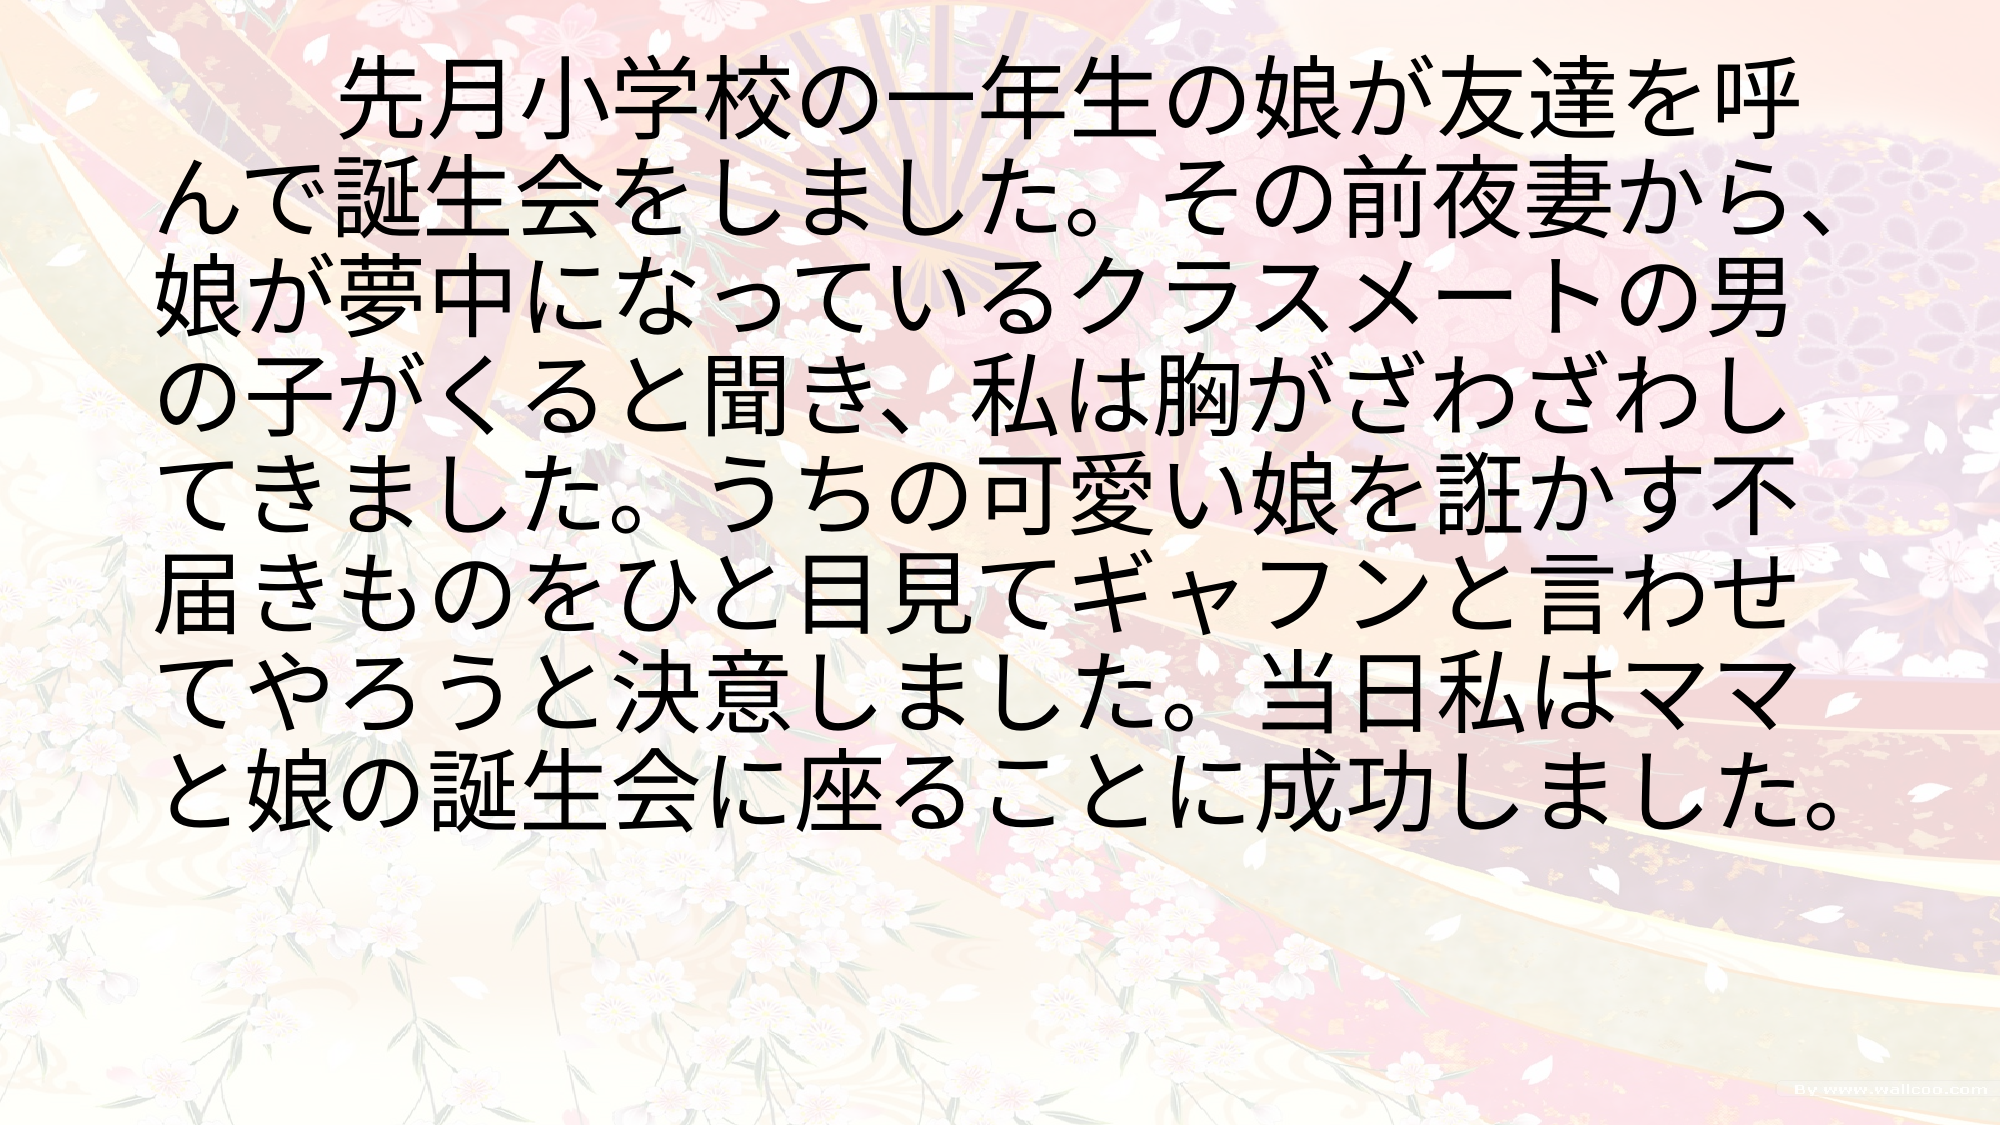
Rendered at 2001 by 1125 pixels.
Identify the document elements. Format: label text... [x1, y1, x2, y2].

list 先月小学校の一年生の娘が友達を呼んで誕生会をしました。その前夜妻から、娘が夢中になっているクラスメートの男の子がくると聞き、私は胸がざわざわしてきました。うちの可愛い娘を誑かす不届きものをひと目見てギャフンと言わせてやろうと決意しました。当日私はママと娘の誕生会に座ることに成功しました。 [137, 46, 1863, 957]
